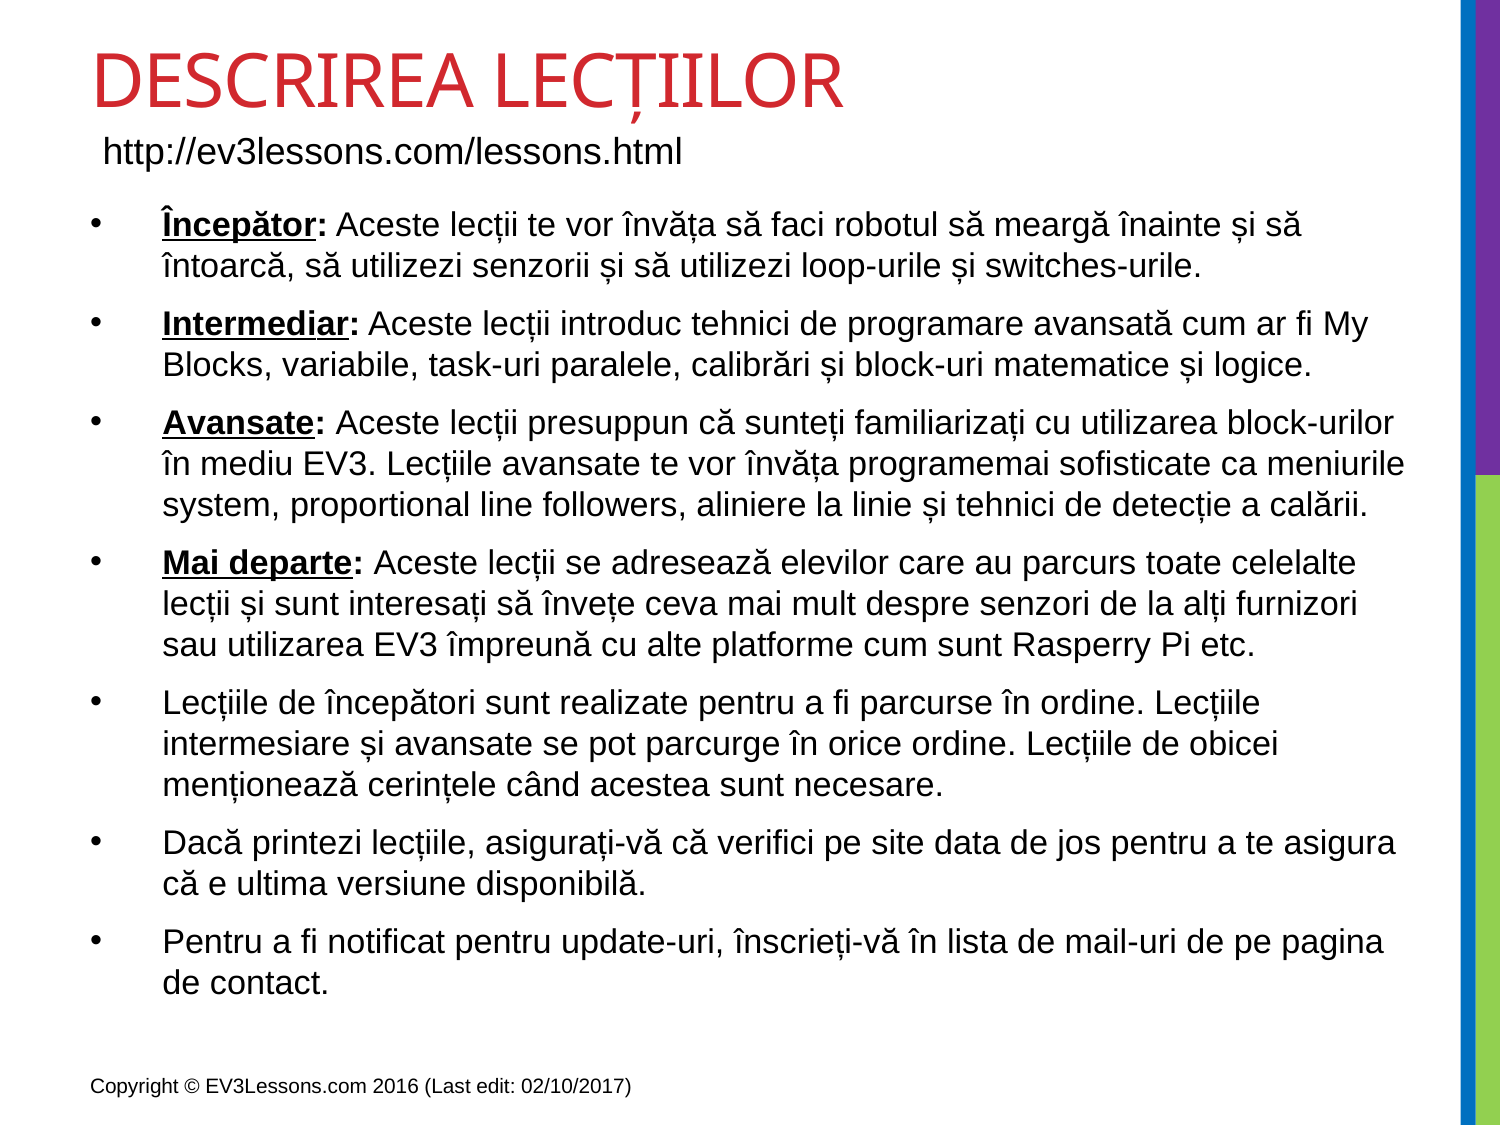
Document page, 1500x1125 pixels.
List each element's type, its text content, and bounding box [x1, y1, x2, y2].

footer Copyright © EV3Lessons.com 2016 (Last edit: 02/10/2017) [75, 1065, 709, 1112]
text_box http://ev3lessons.com/lessons.html [87, 119, 699, 180]
list Începător: Aceste lecții te vor învăța să faci robotul să meargă înainte și să întoarcă, să utilizezi senzorii și să utilizezi loop-urile și switches-urile. Intermediar: Aceste lecții introduc tehnici de programare avansată cum ar fi My Blocks, variabile, task-uri paralele, calibrări și block-uri matematice și logice. Avansate: Aceste lecții presuppun că sunteți familiarizați cu utilizarea block-urilor în mediu EV3. Lecțiile avansate te vor învăța programemai sofisticate ca meniurile system, proportional line followers, aliniere la linie și tehnici de detecție a calării. Mai departe: Aceste lecții se adresează elevilor care au parcurs toate celelalte lecții și sunt interesați să învețe ceva mai mult despre senzori de la alți furnizori sau utilizarea EV3 împreună cu alte platforme cum sunt Rasperry Pi etc. Lecțiile de începători sunt realizate pentru a fi parcurse în ordine. Lecțiile intermesiare și avansate se pot parcurge în orice ordine. Lecțiile de obicei menționează cerințele când acestea sunt necesare. Dacă printezi lecțiile, asigurați-vă că verifici pe site data de jos pentru a te asigura că e ultima versiune disponibilă. Pentru a fi notificat pentru update-uri, înscrieți-vă în lista de mail-uri de pe pagina de contact. [75, 195, 1428, 1020]
title Descrirea lecțiilor [75, 25, 1428, 195]
